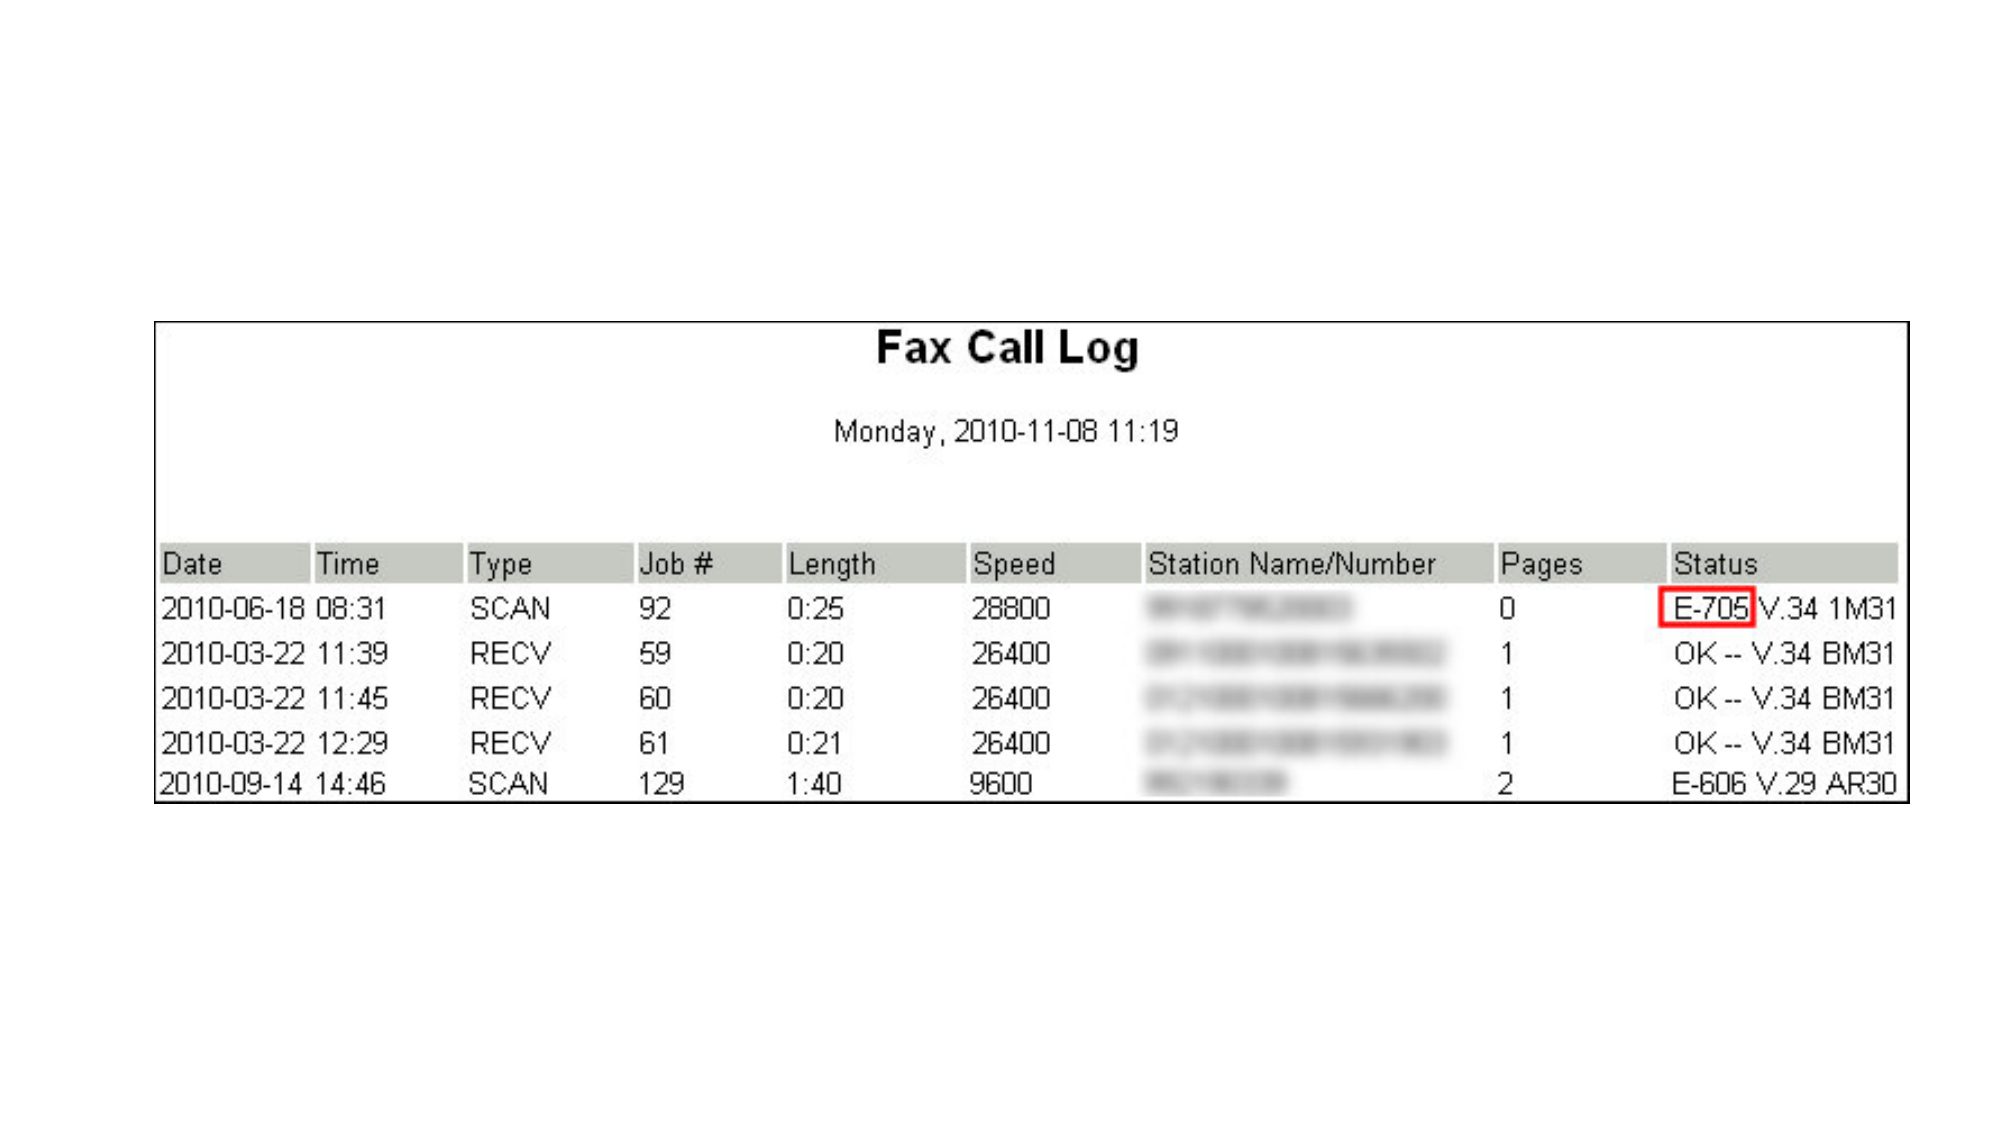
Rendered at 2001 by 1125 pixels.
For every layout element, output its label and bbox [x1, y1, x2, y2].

picture [154, 321, 1910, 804]
